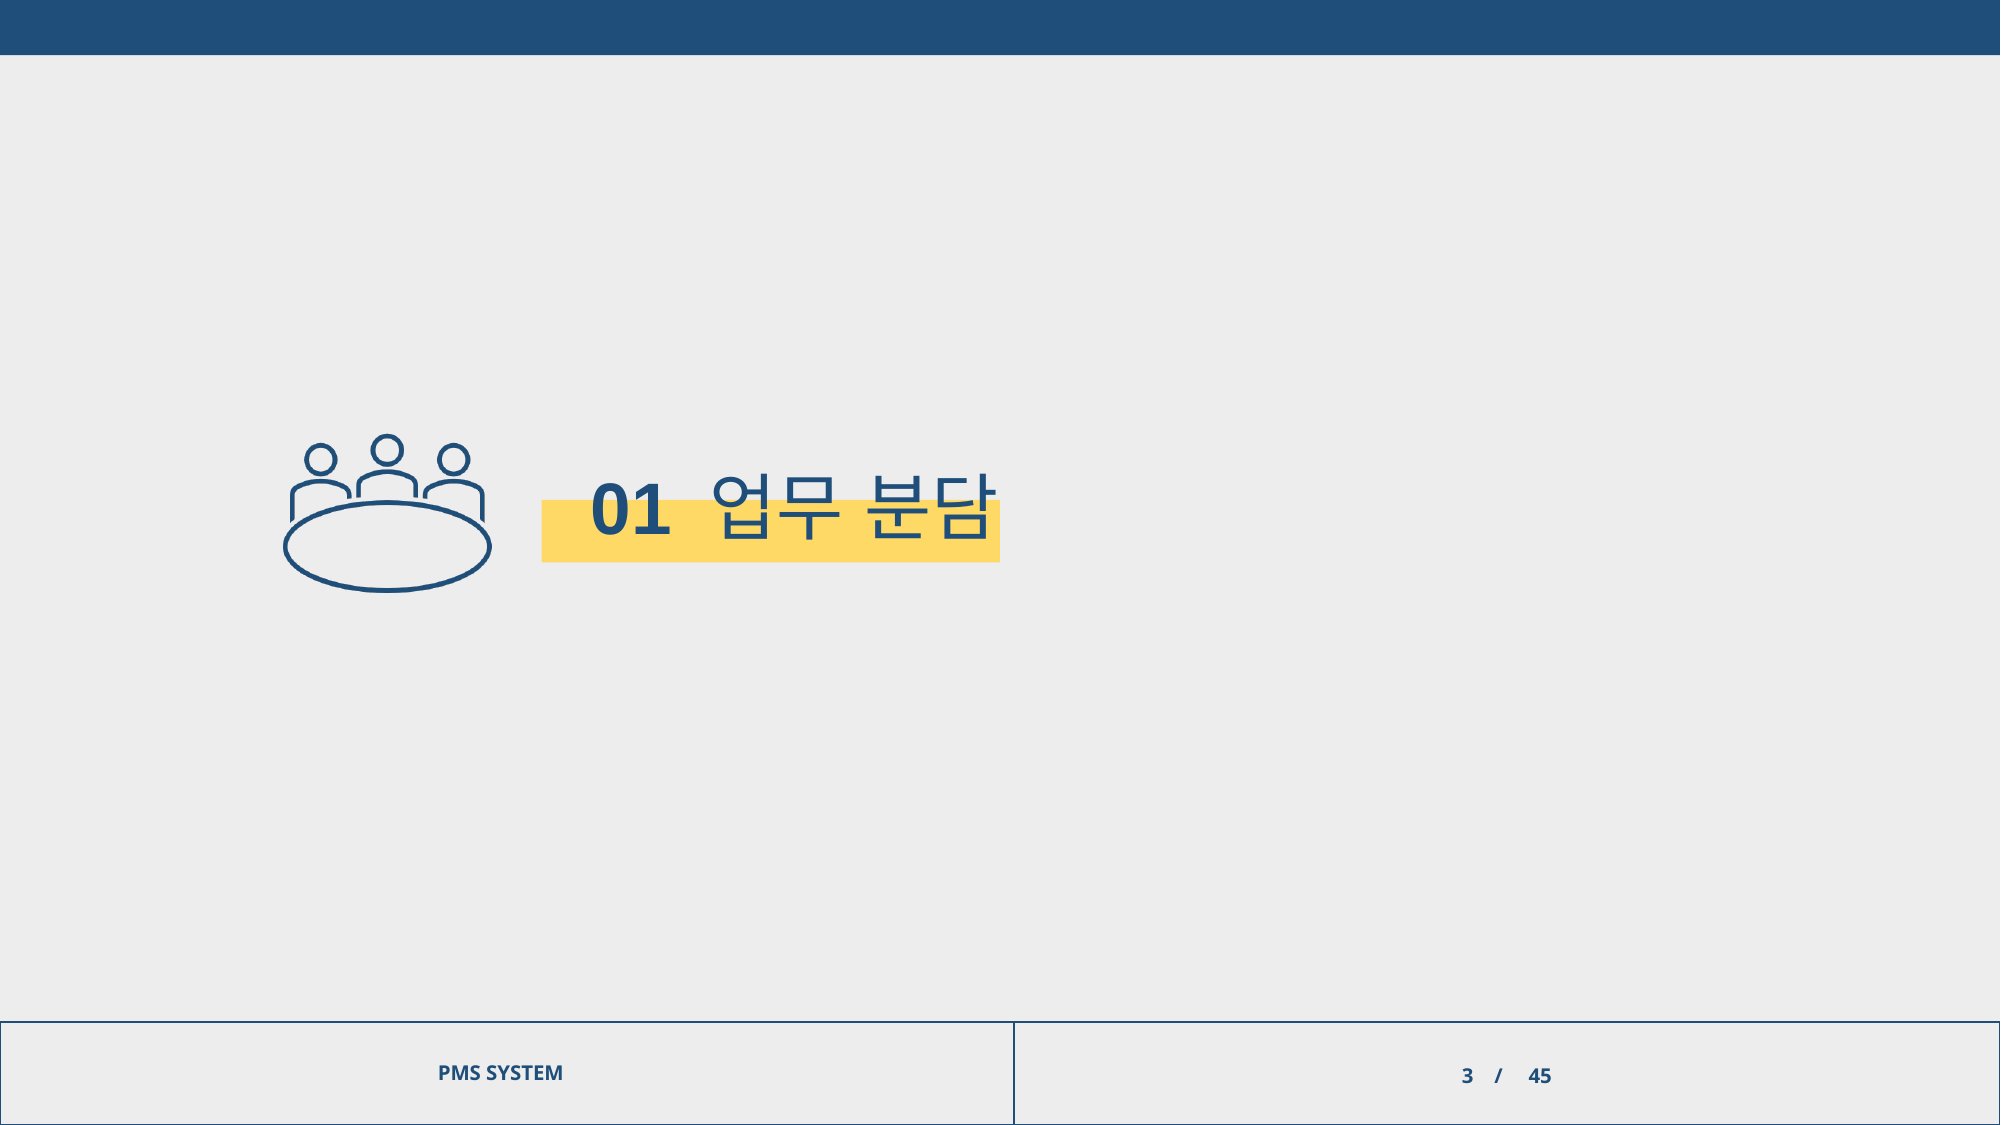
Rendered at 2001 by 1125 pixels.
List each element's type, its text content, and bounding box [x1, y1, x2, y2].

text_box 3 / 45 [1148, 1058, 1866, 1096]
picture [273, 386, 501, 614]
text_box [0, 0, 2000, 56]
text_box [541, 559, 1000, 563]
text_box [1014, 1022, 2000, 1125]
title 01 업무 분담 [506, 441, 1089, 559]
text_box [0, 1022, 1014, 1125]
